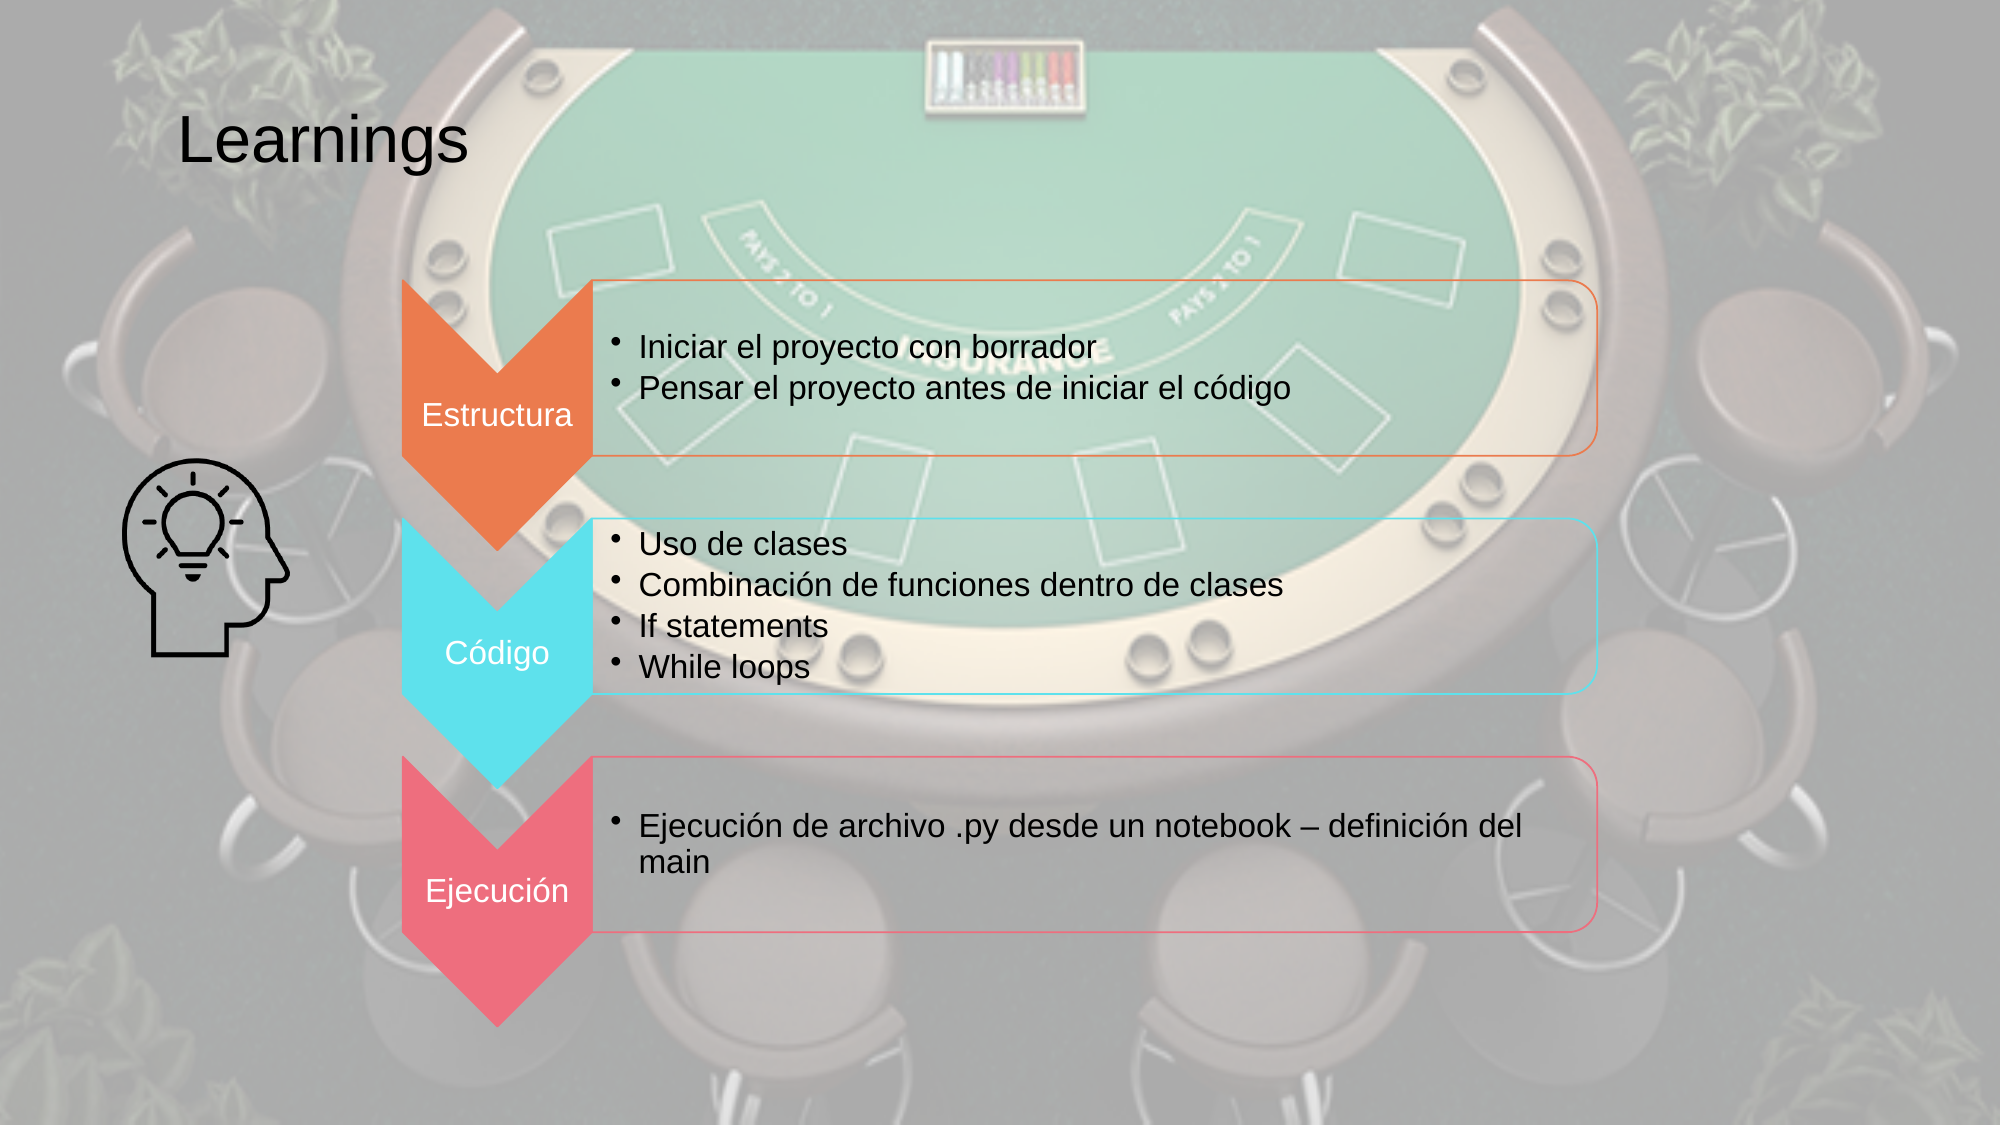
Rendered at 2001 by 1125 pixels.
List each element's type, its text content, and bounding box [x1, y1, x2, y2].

picture [86, 444, 324, 681]
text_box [402, 279, 1598, 1028]
title Learnings [162, 64, 1838, 183]
